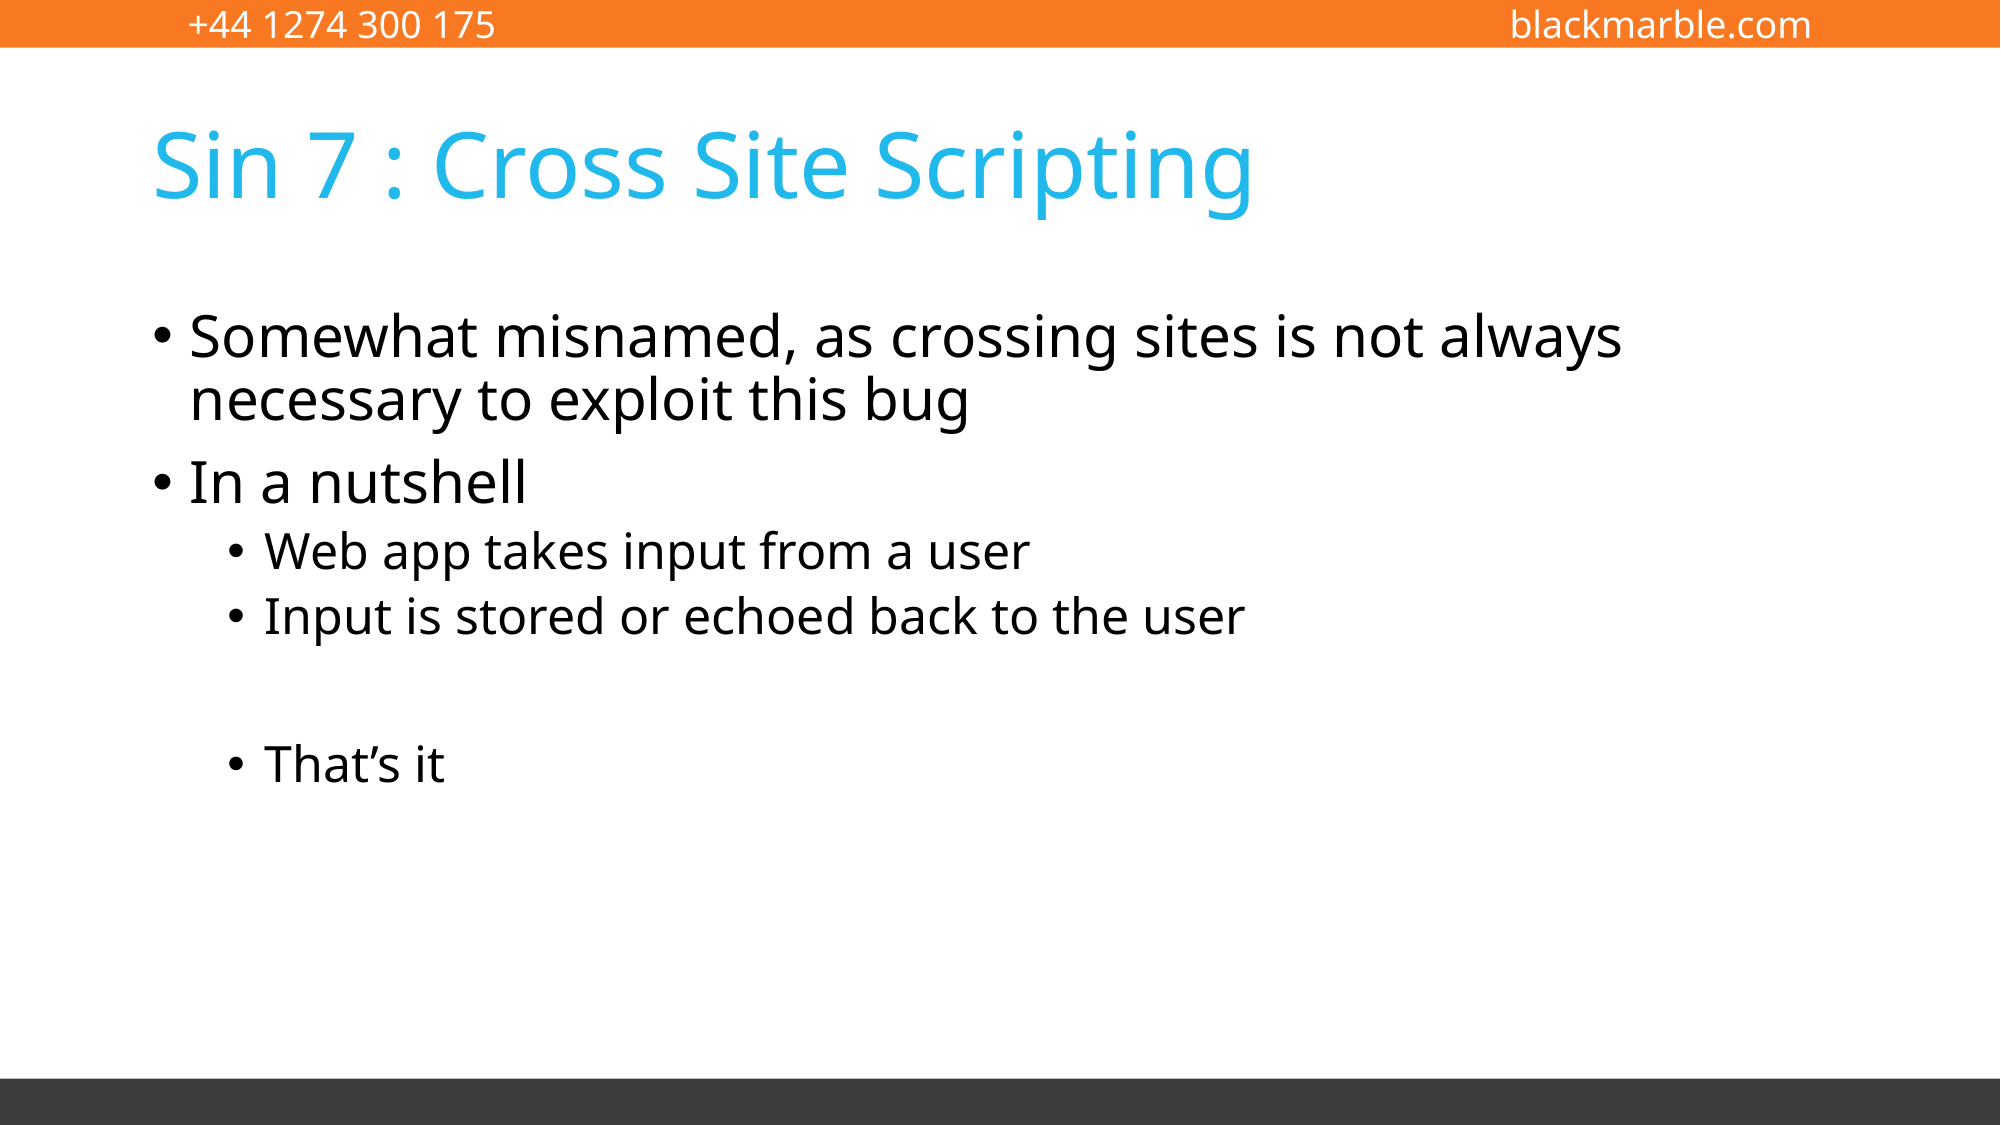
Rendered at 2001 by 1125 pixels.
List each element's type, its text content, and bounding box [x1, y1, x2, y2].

title Sin 7 : Cross Site Scripting [137, 59, 1863, 278]
list Somewhat misnamed, as crossing sites is not always necessary to exploit this bug In a nutshell Web app takes input from a user Input is stored or echoed back to the user That’s it [137, 299, 1863, 1014]
